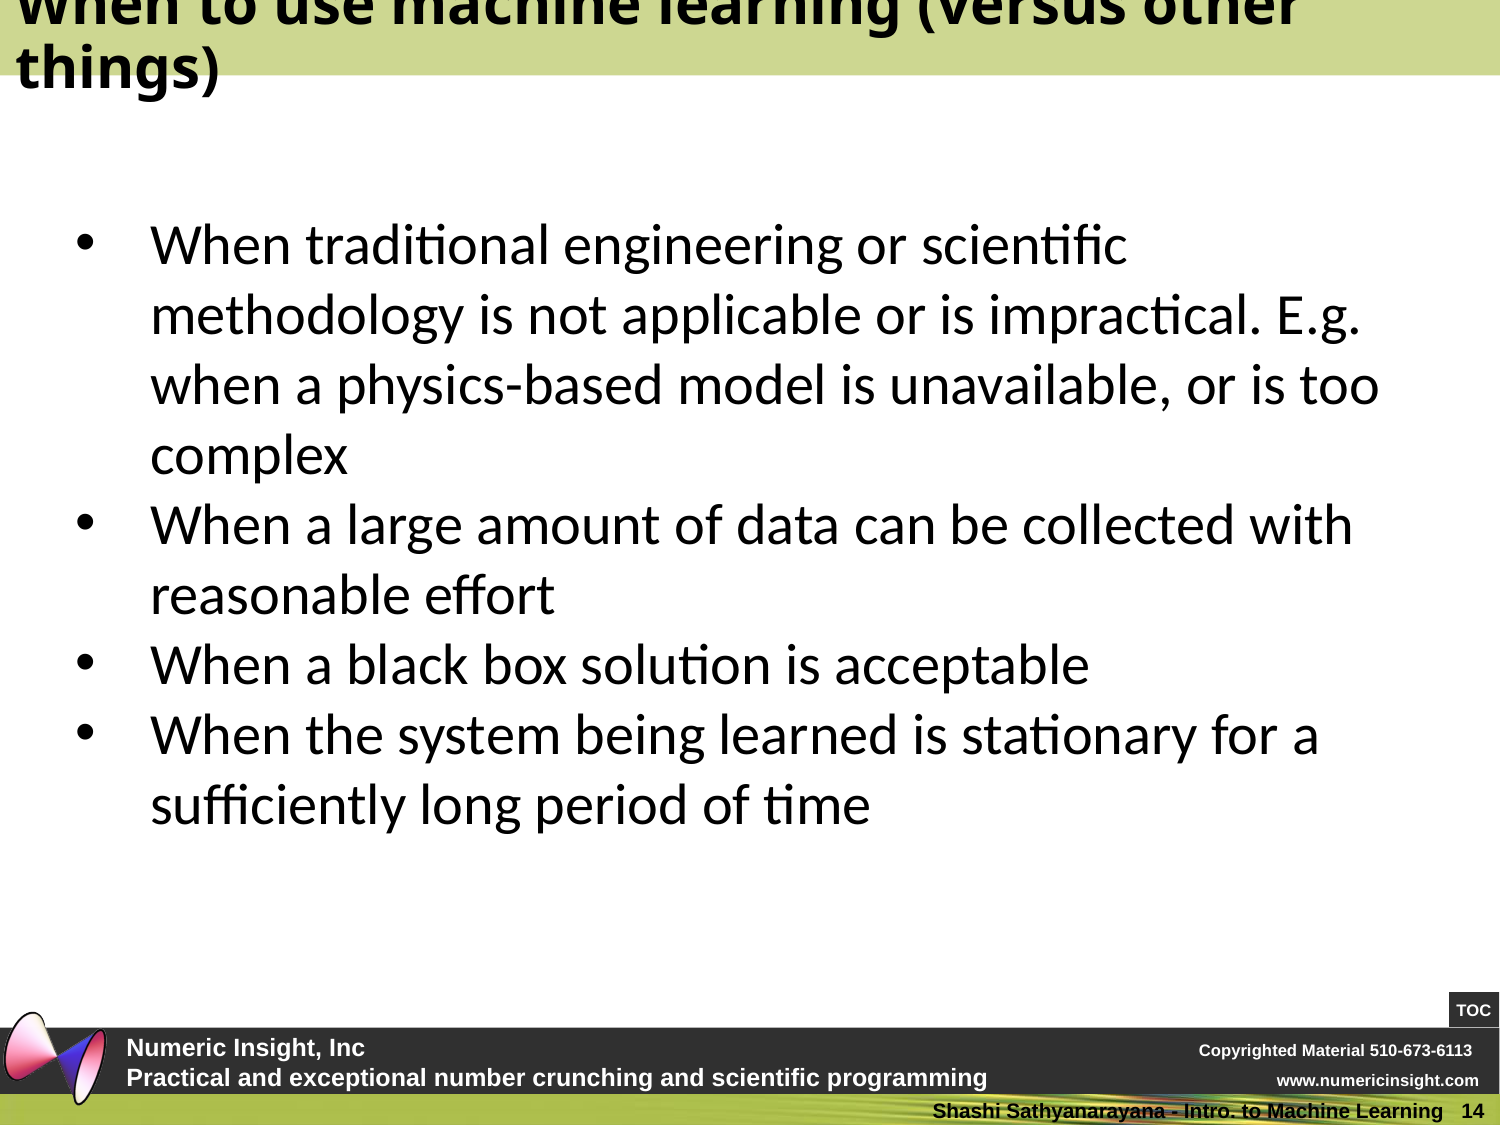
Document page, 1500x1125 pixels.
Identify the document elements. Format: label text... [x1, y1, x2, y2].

text_box When traditional engineering or scientific methodology is not applicable or is impractical. E.g. when a physics-based model is unavailable, or is too complex When a large amount of data can be collected with reasonable effort When a black box solution is acceptable When the system being learned is stationary for a sufficiently long period of time [60, 198, 1440, 844]
picture [0, 1007, 1500, 1125]
title When to use machine learning (versus other things) [0, 0, 1500, 76]
